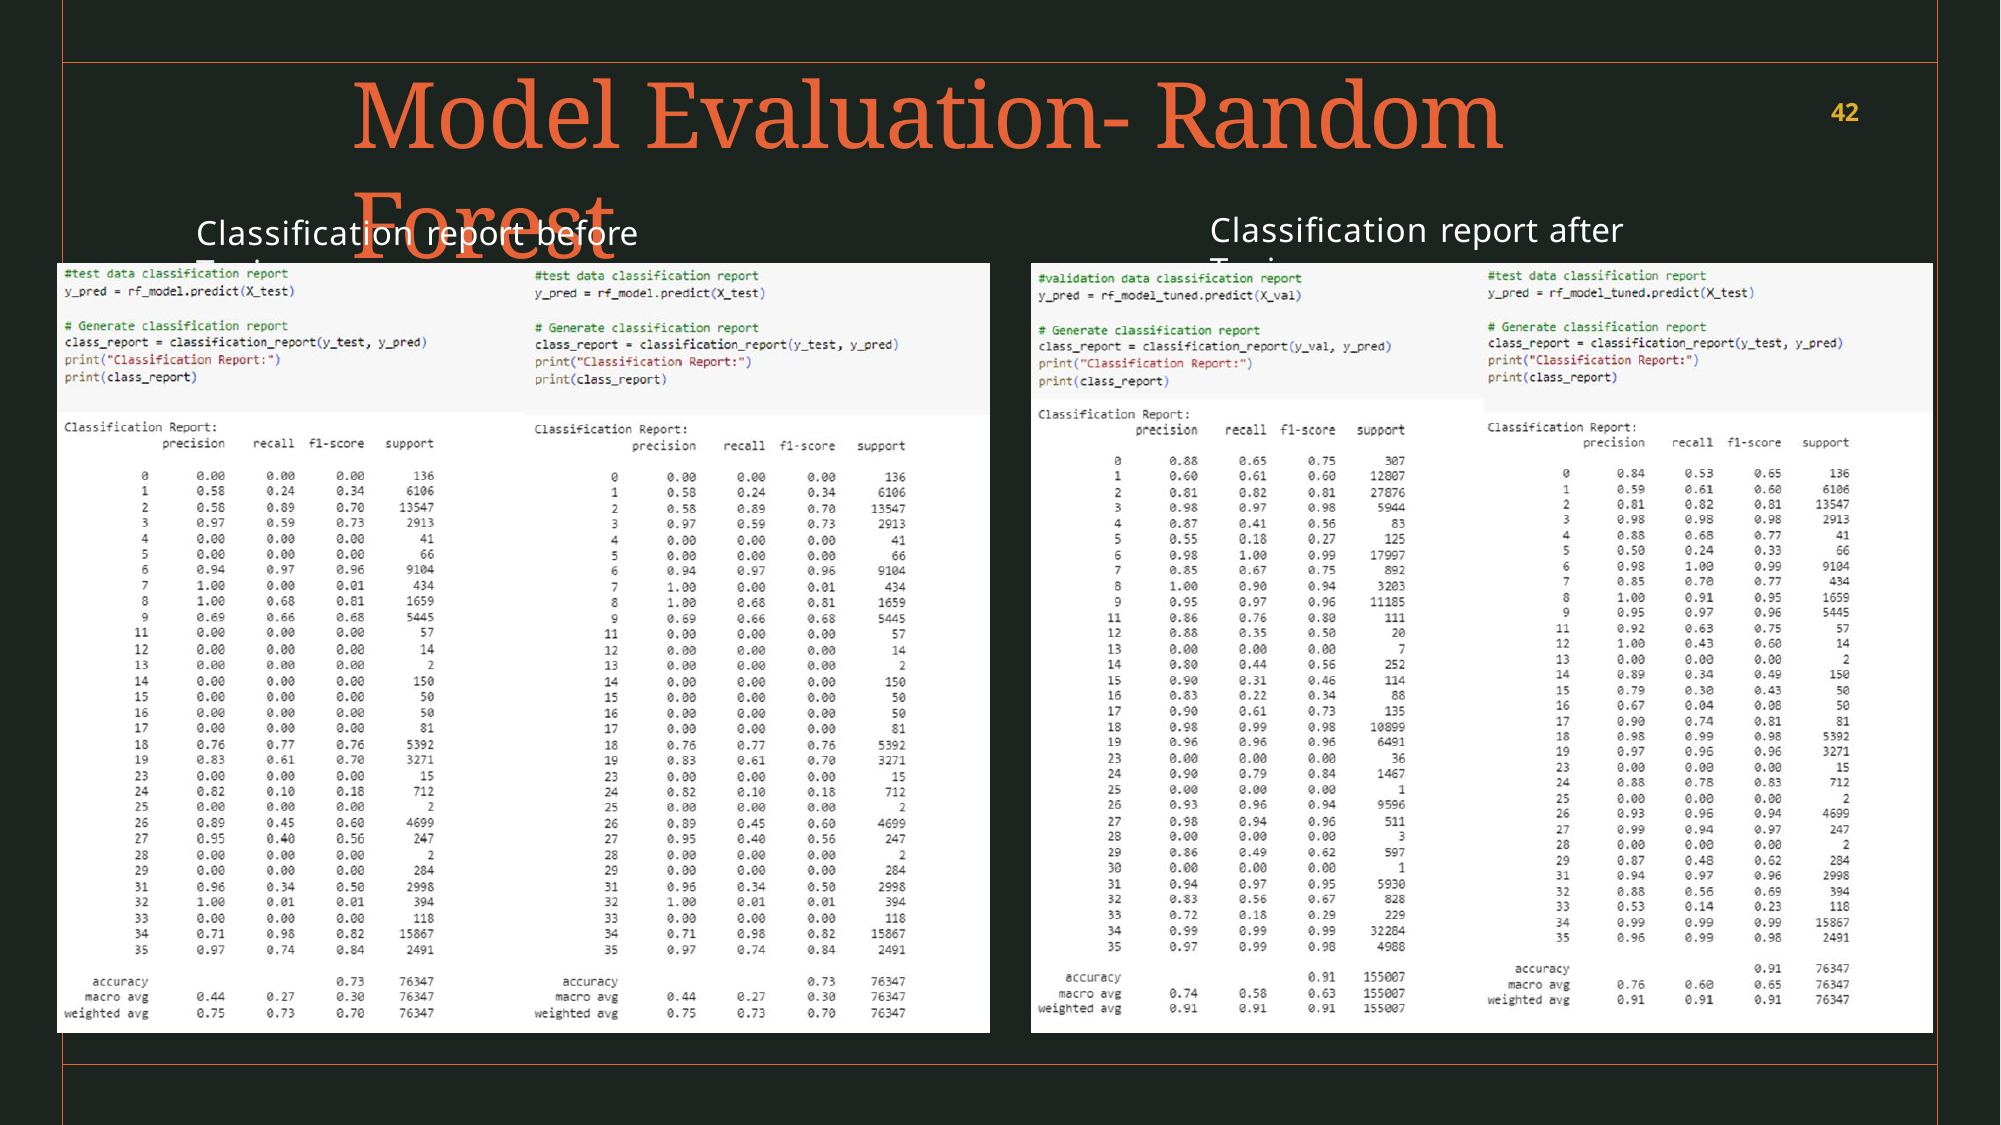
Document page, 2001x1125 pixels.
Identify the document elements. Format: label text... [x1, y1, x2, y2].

text_box 42 [1829, 93, 1869, 126]
text_box Classification report before Tuning [193, 209, 735, 262]
picture [57, 263, 990, 1033]
title Model Evaluation- Random Forest [349, 54, 1700, 277]
text_box Classification report after Tuning [1207, 206, 1723, 262]
picture [1031, 263, 1933, 1033]
